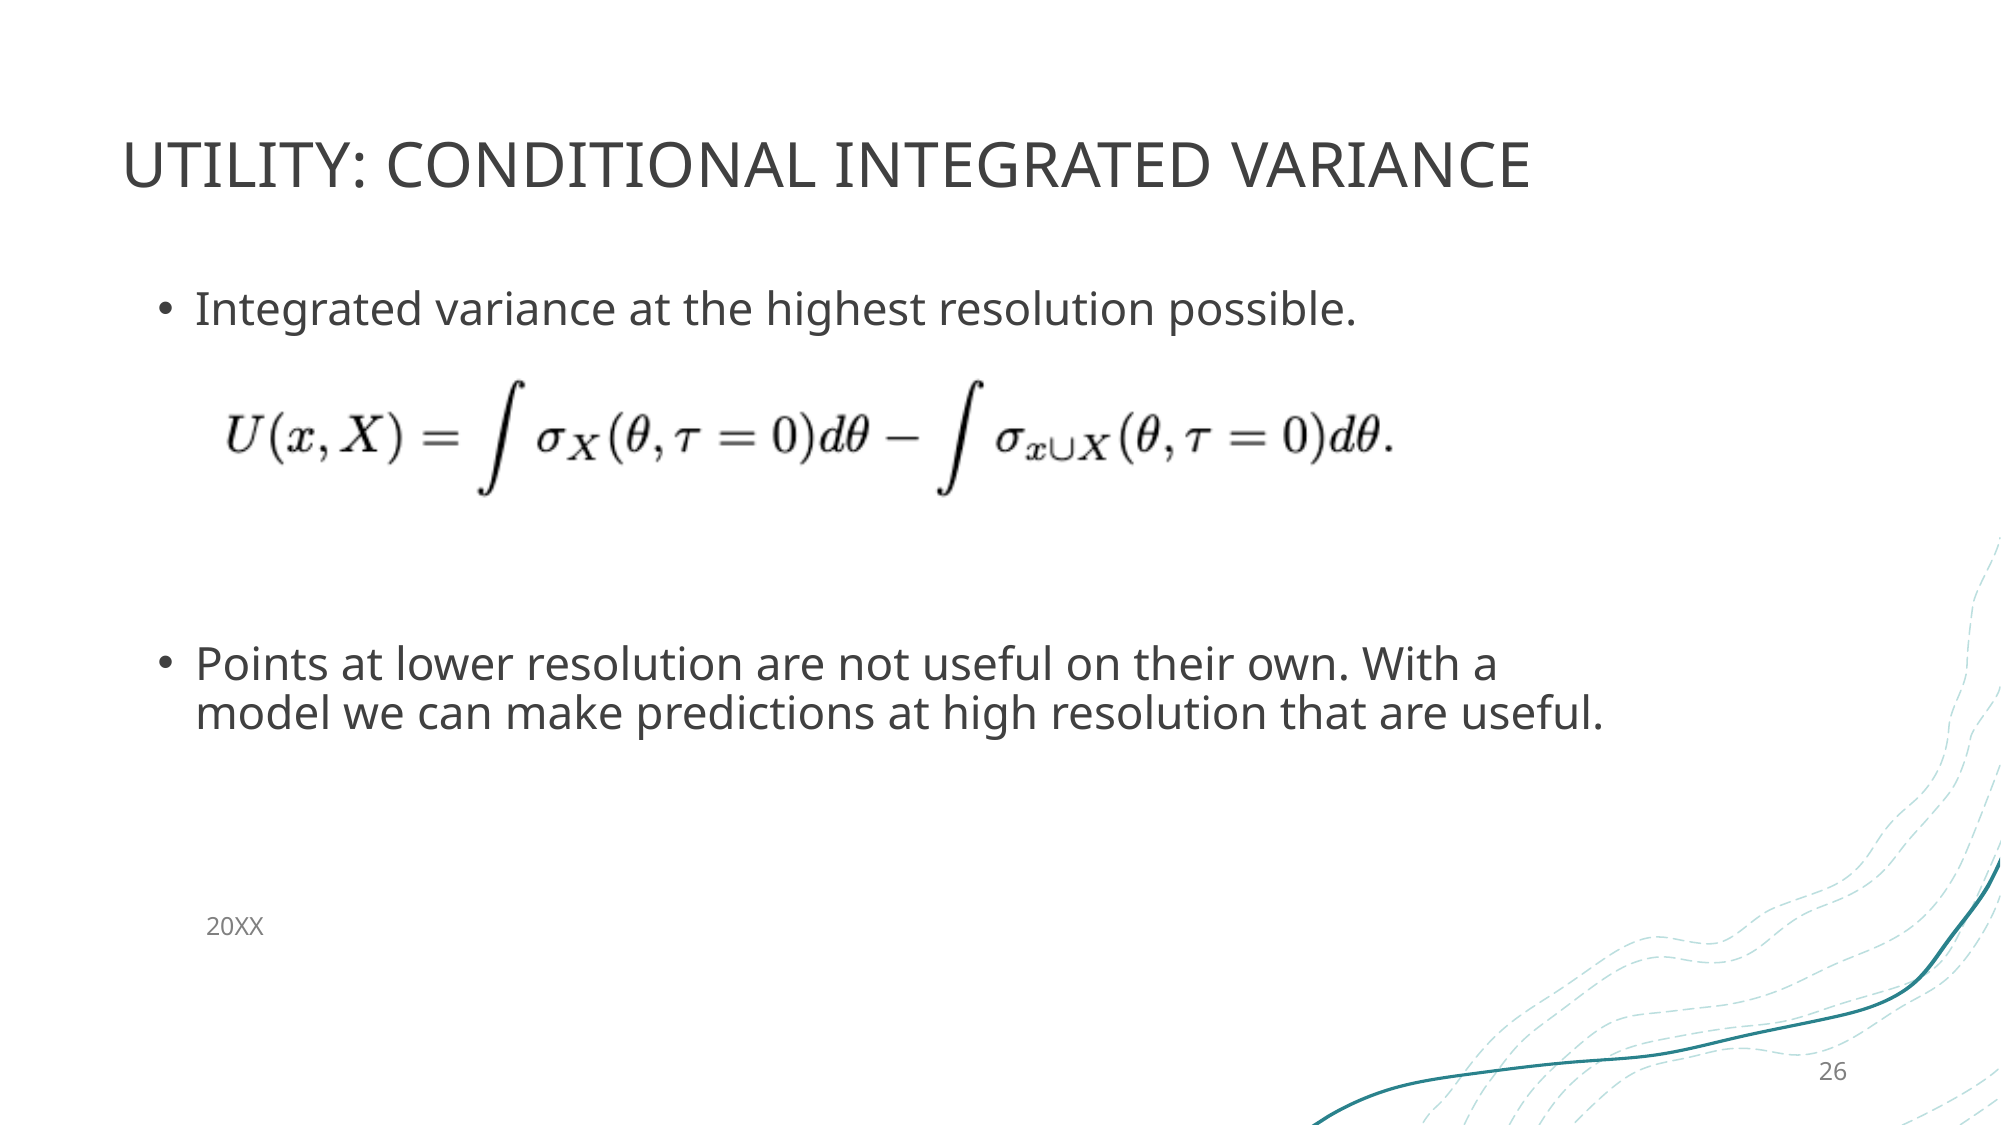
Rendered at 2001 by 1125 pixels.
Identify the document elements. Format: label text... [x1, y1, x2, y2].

title Utility: Conditional integrated variance [106, 58, 1625, 276]
slide_number 26 [1412, 1042, 1863, 1103]
picture [142, 350, 1480, 526]
slide_number 20XX [190, 895, 641, 955]
text_box Integrated variance at the highest resolution possible. Points at lower resolution are not useful on their own. With a model we can make predictions at high resolution that are useful. [142, 277, 1662, 848]
